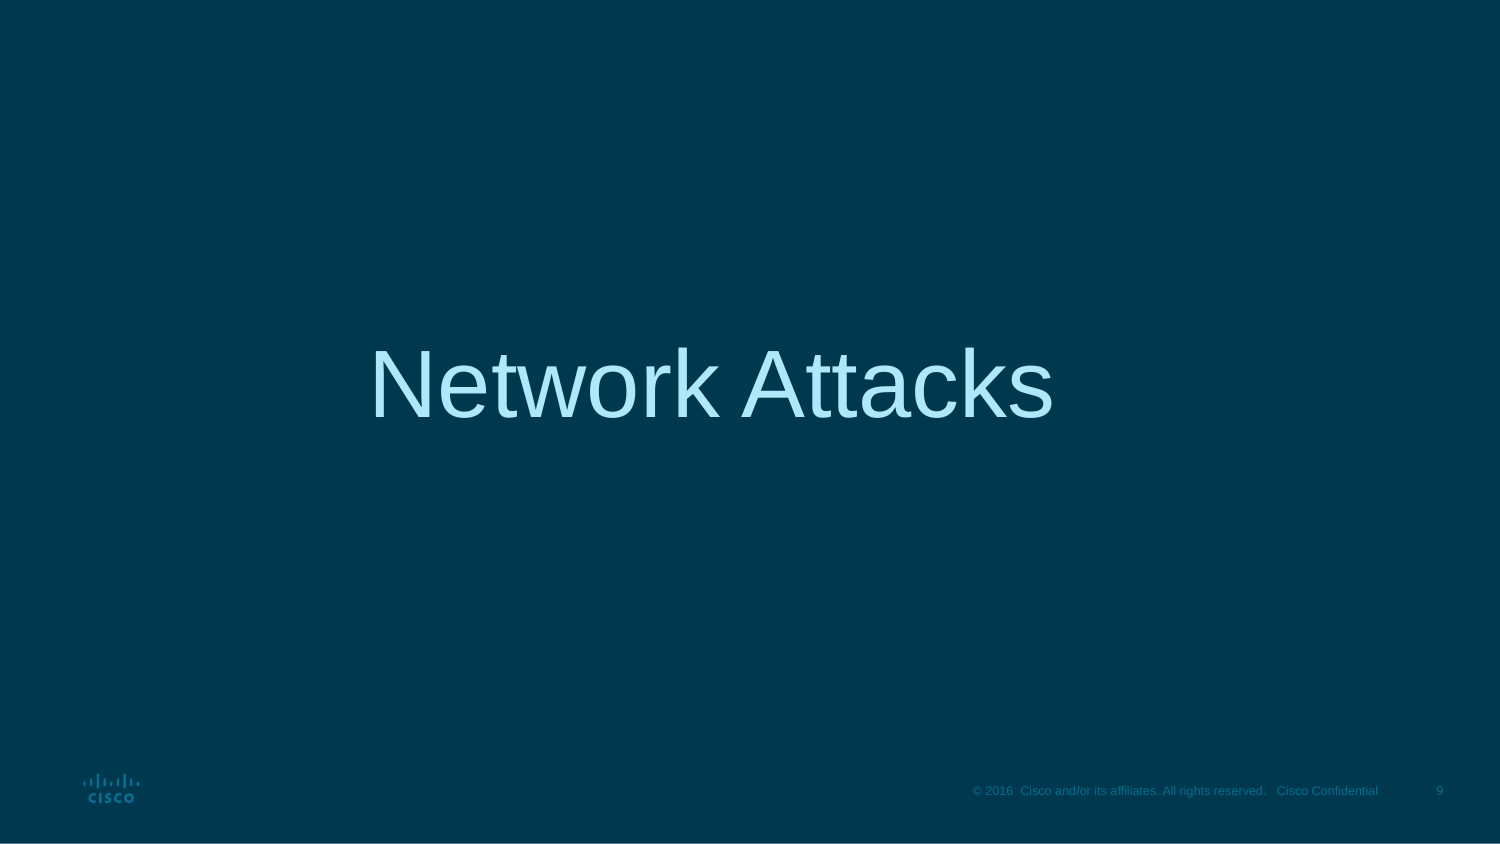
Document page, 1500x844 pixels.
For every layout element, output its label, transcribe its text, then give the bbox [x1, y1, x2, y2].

title Network Attacks [68, 293, 1356, 446]
